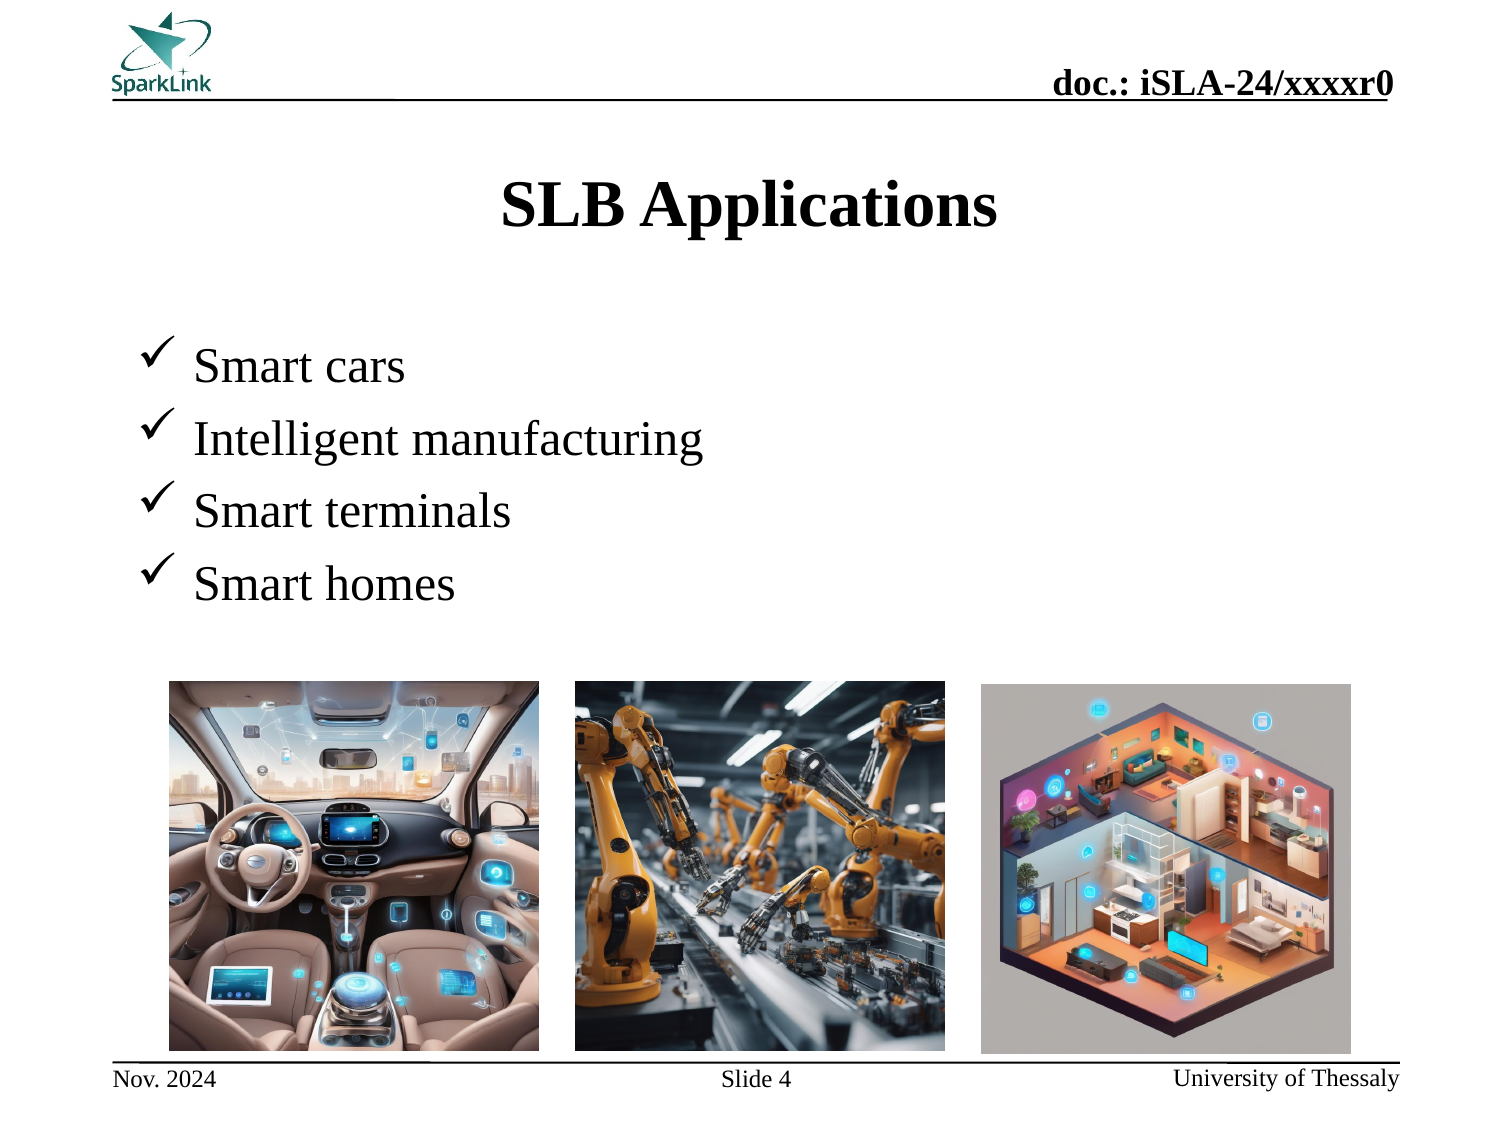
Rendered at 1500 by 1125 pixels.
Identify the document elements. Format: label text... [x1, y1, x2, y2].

title SLB Applications [112, 112, 1388, 288]
picture [110, 6, 211, 96]
picture [575, 681, 945, 1052]
list Smart cars Intelligent manufacturing Smart terminals Smart homes [112, 324, 1388, 1000]
slide_number Slide 4 [712, 1061, 800, 1123]
picture [981, 684, 1351, 1054]
picture [169, 681, 540, 1052]
